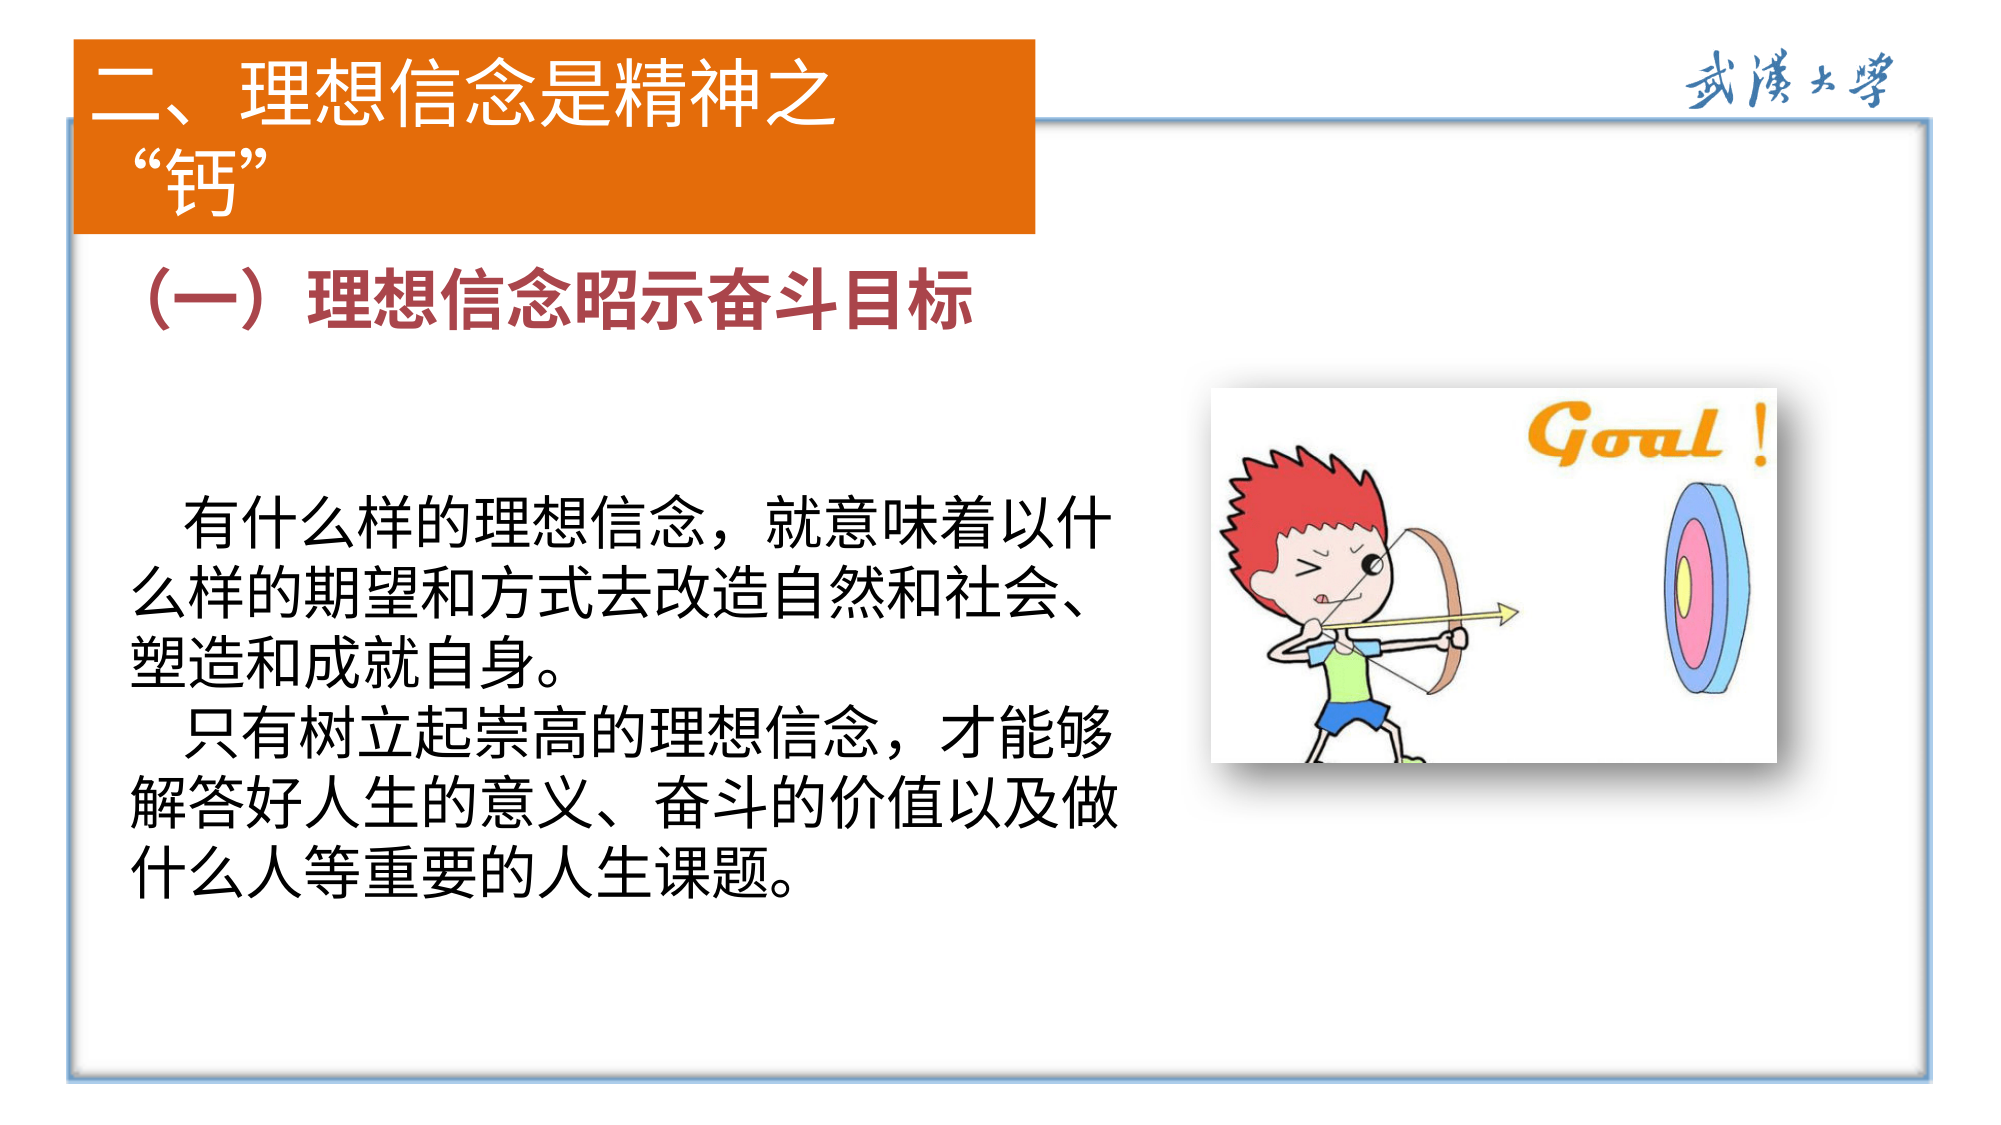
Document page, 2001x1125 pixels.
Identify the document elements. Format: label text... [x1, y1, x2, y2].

text_box 有什么样的理想信念，就意味着以什么样的期望和方式去改造自然和社会、塑造和成就自身。 只有树立起崇高的理想信念，才能够解答好人生的意义、奋斗的价值以及做什么人等重要的人生课题。 [114, 478, 1154, 914]
text_box 二、理想信念是精神之“钙” [73, 39, 1036, 235]
text_box （一）理想信念昭示奋斗目标 [91, 250, 1128, 346]
picture [66, 117, 1933, 1084]
